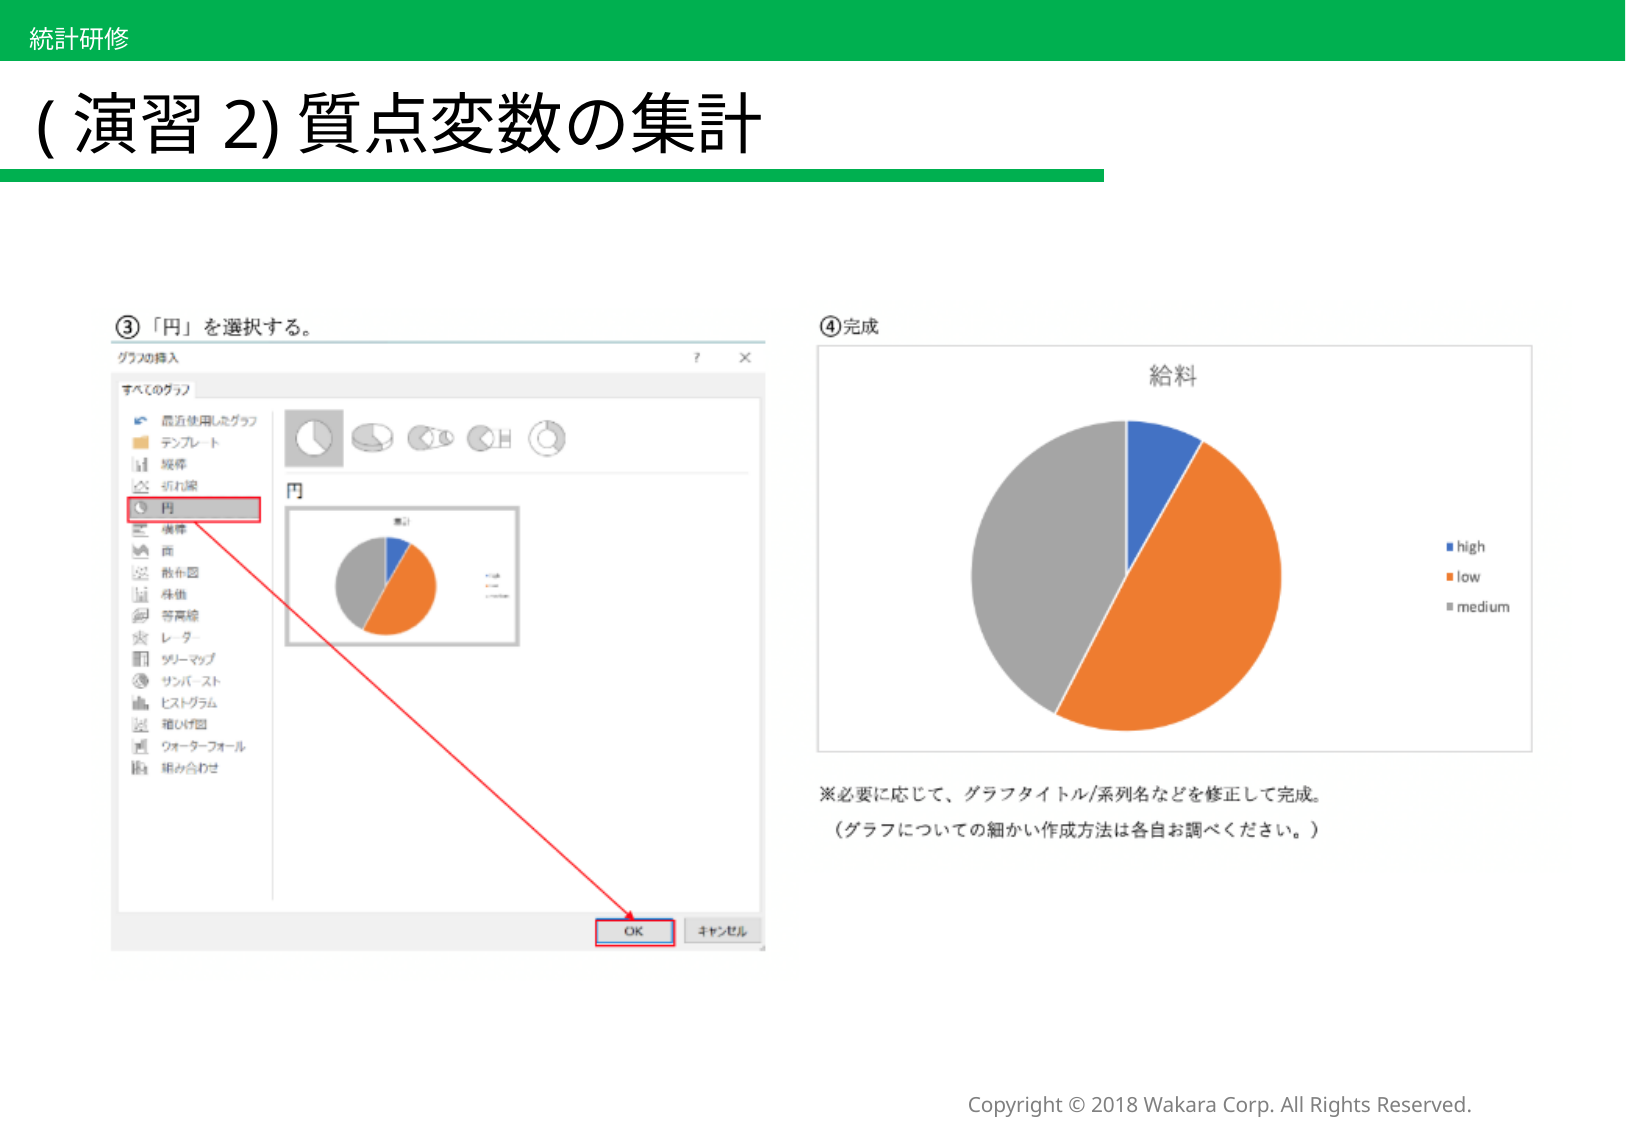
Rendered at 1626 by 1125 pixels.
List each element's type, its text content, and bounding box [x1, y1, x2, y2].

title (演習2)質点変数の集計 [21, 59, 1577, 171]
picture [91, 300, 1572, 981]
